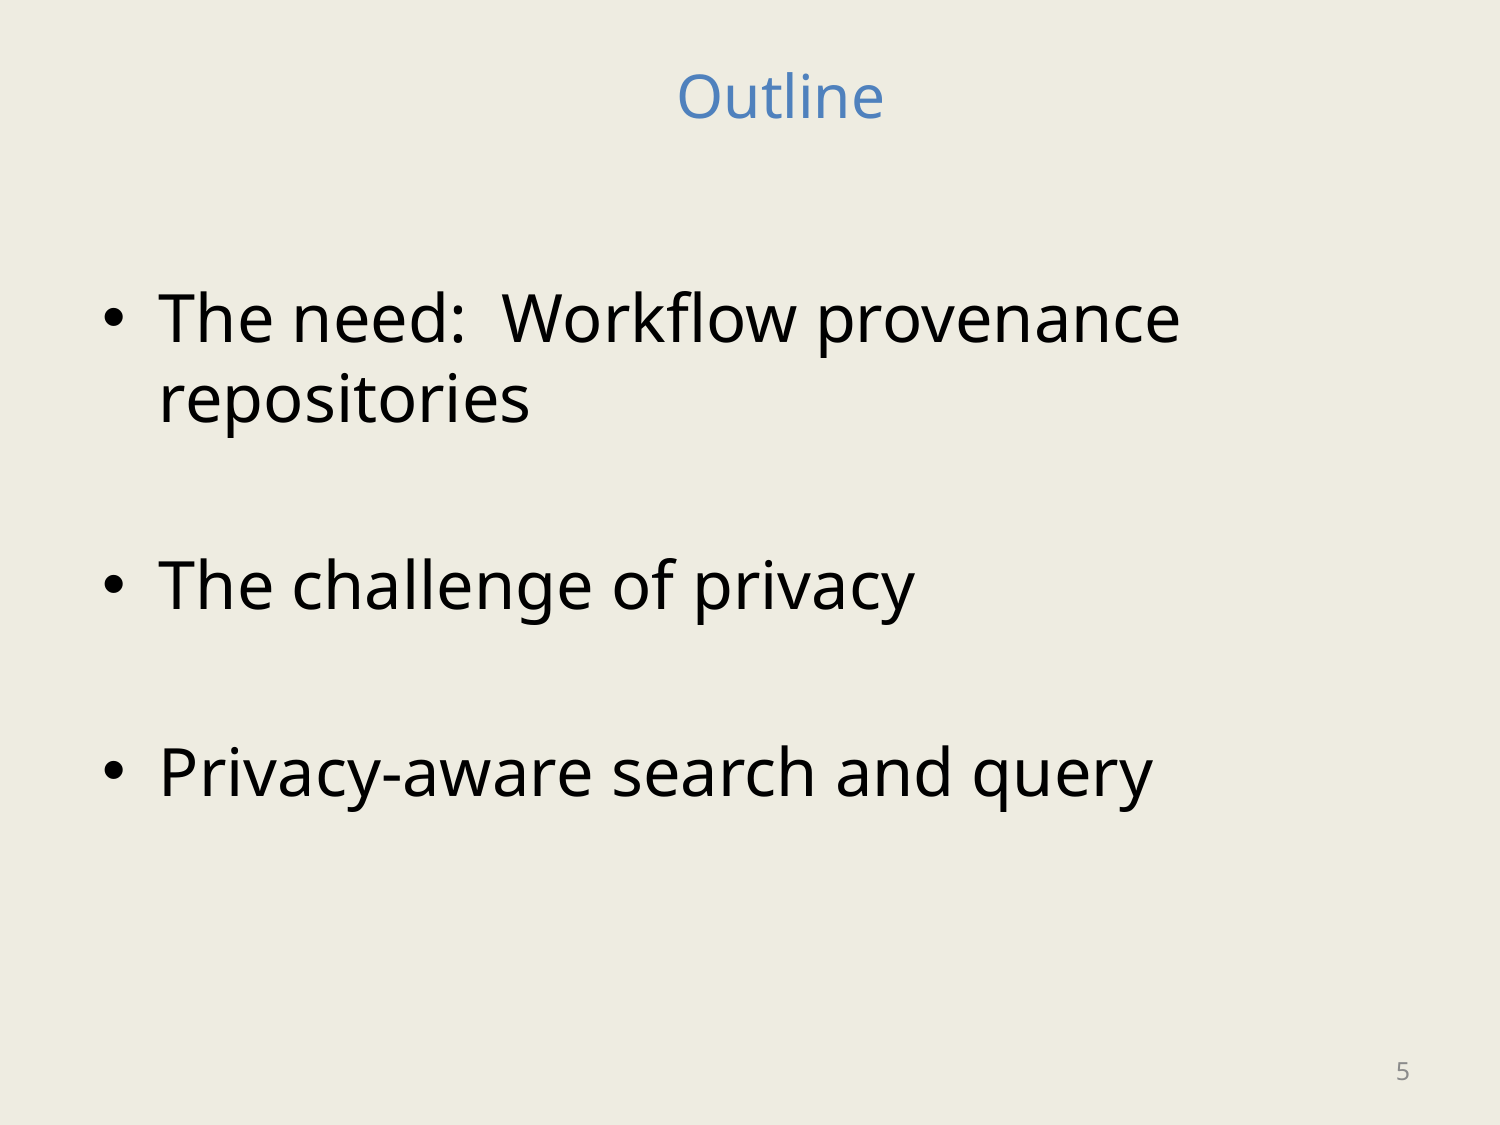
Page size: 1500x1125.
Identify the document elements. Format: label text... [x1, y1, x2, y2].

slide_number 5 [1074, 1042, 1425, 1103]
title Outline [112, 50, 1450, 138]
list The need: Workflow provenance repositories The challenge of privacy Privacy-aware search and query [87, 174, 1375, 1088]
